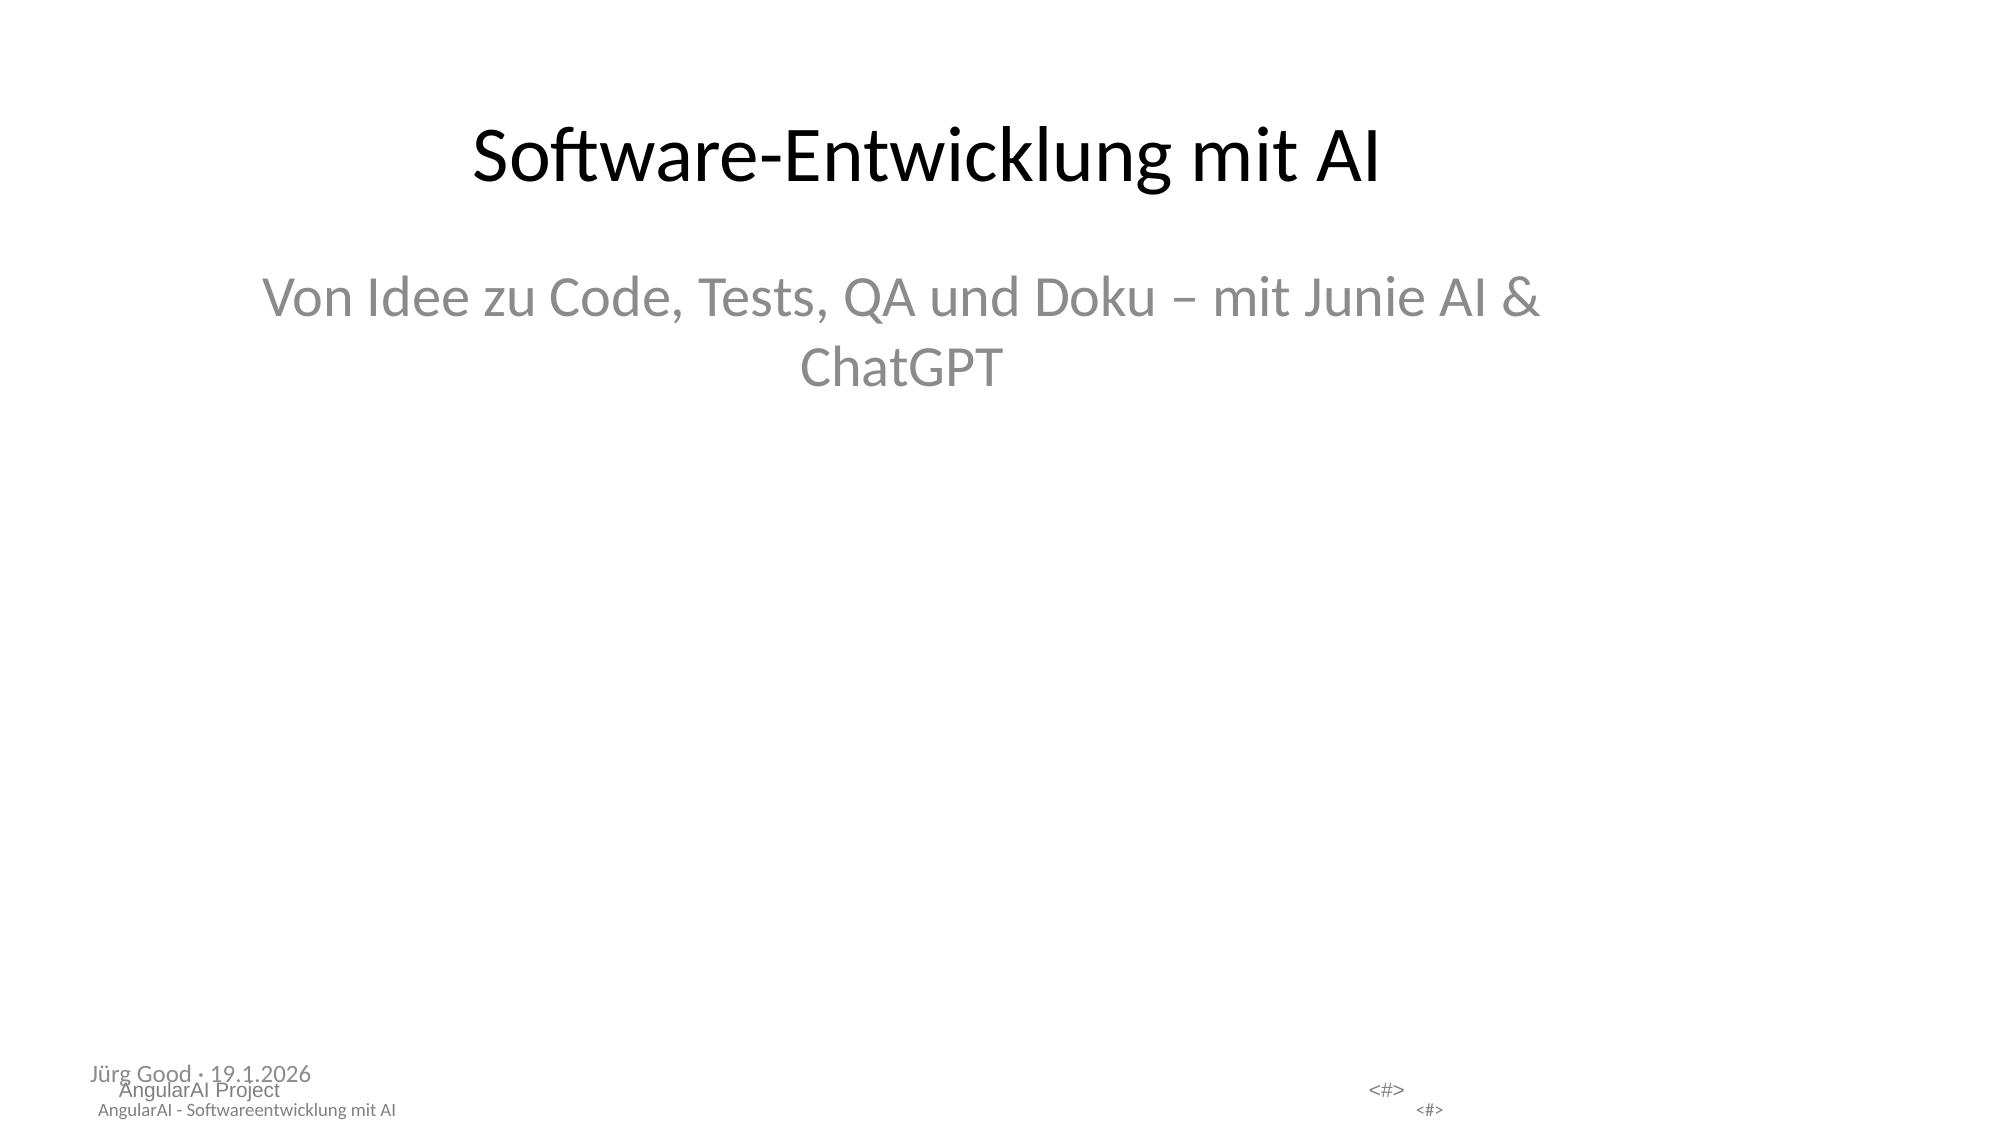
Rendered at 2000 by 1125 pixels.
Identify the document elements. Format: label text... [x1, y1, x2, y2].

subtitle Von Idee zu Code, Tests, QA und Doku – mit Junie AI & ChatGPT [200, 250, 1604, 357]
title Software-Entwicklung mit AI [137, 79, 1720, 222]
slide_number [75, 1042, 425, 1103]
